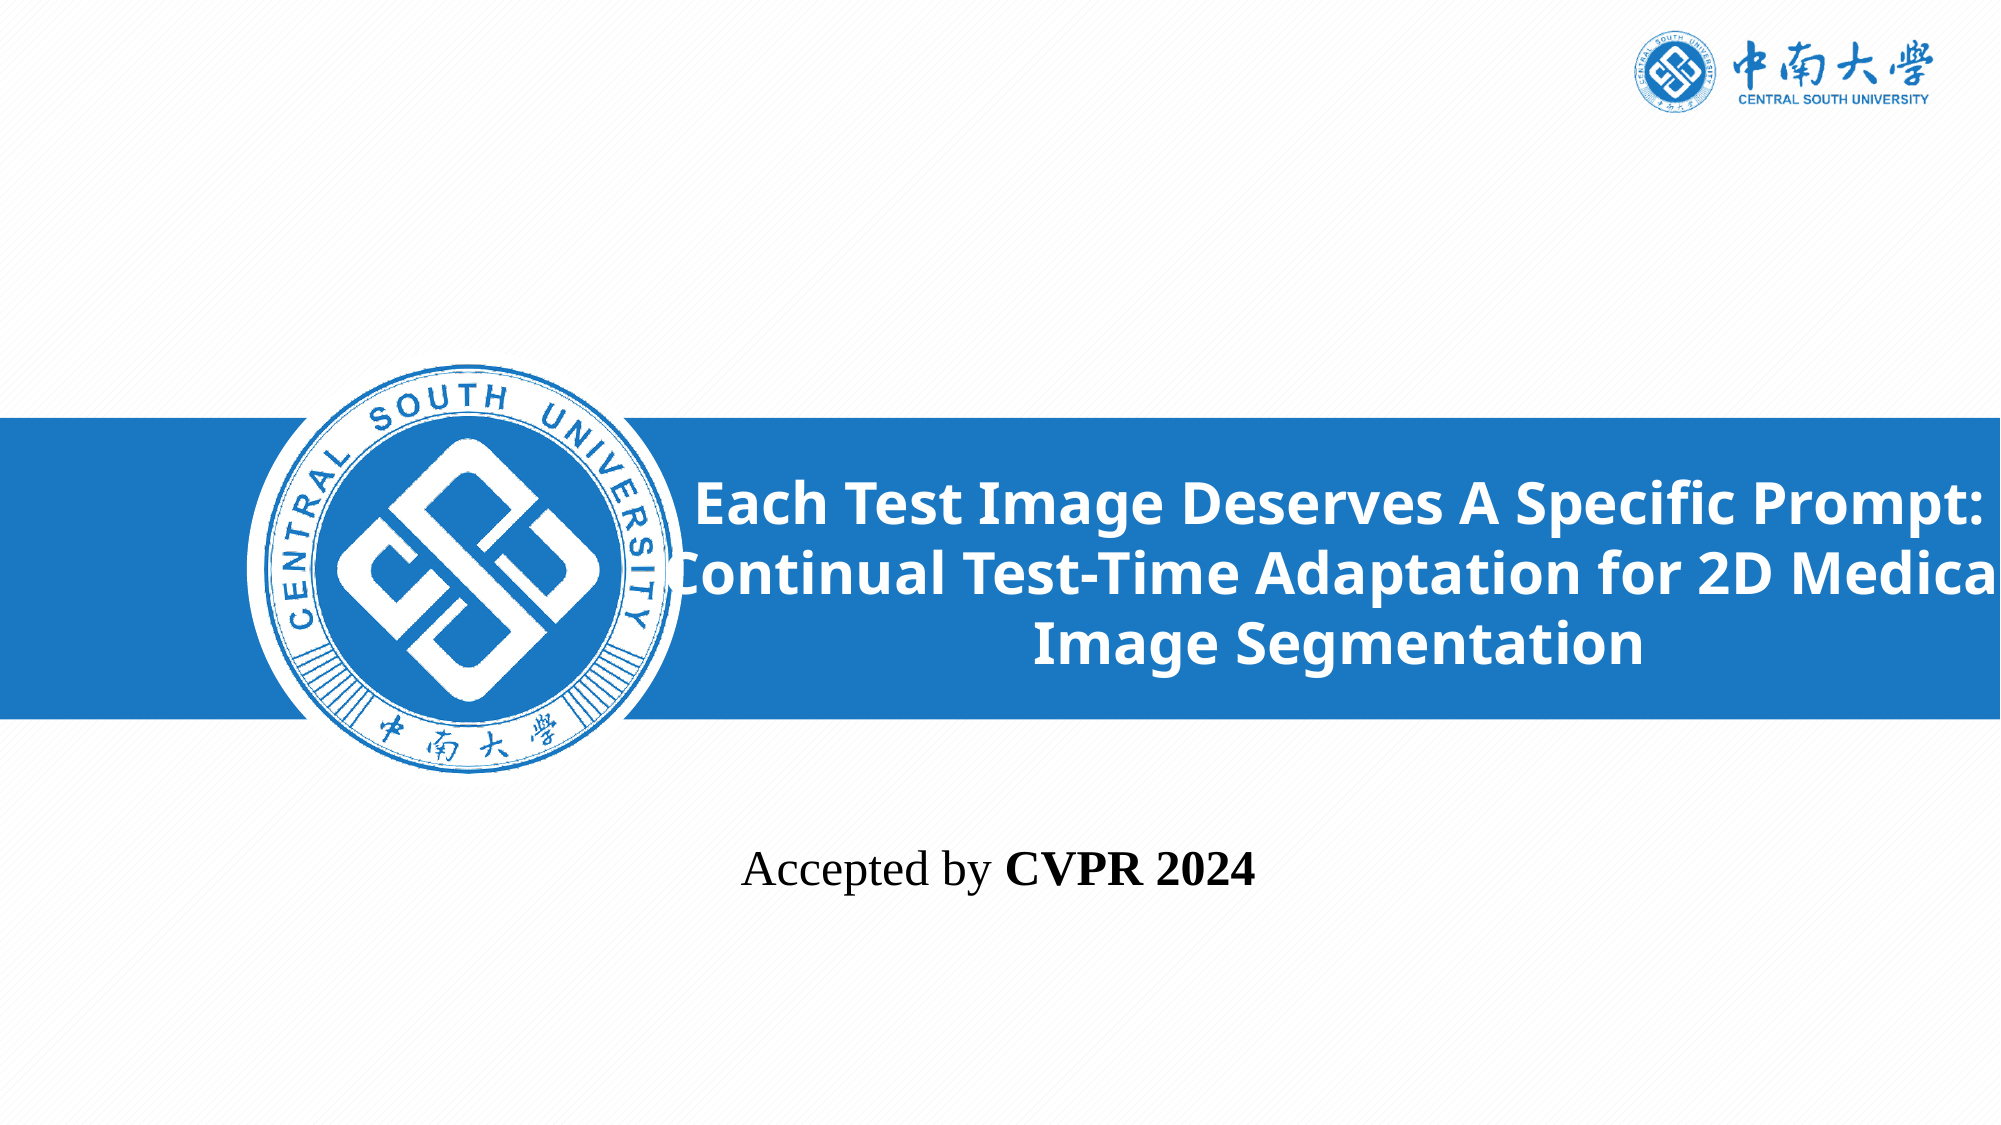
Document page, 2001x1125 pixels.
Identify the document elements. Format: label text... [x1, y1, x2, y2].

text_box [0, 417, 207, 720]
text_box Accepted by CVPR 2024 [725, 828, 1296, 903]
text_box [723, 417, 2000, 458]
picture [207, 330, 723, 807]
text_box Each Test Image Deserves A Specific Prompt: Continual Test-Time Adaptation for 2D Medical Image Segmentation [723, 458, 2000, 684]
text_box [723, 684, 2000, 720]
picture [1623, 24, 1947, 120]
